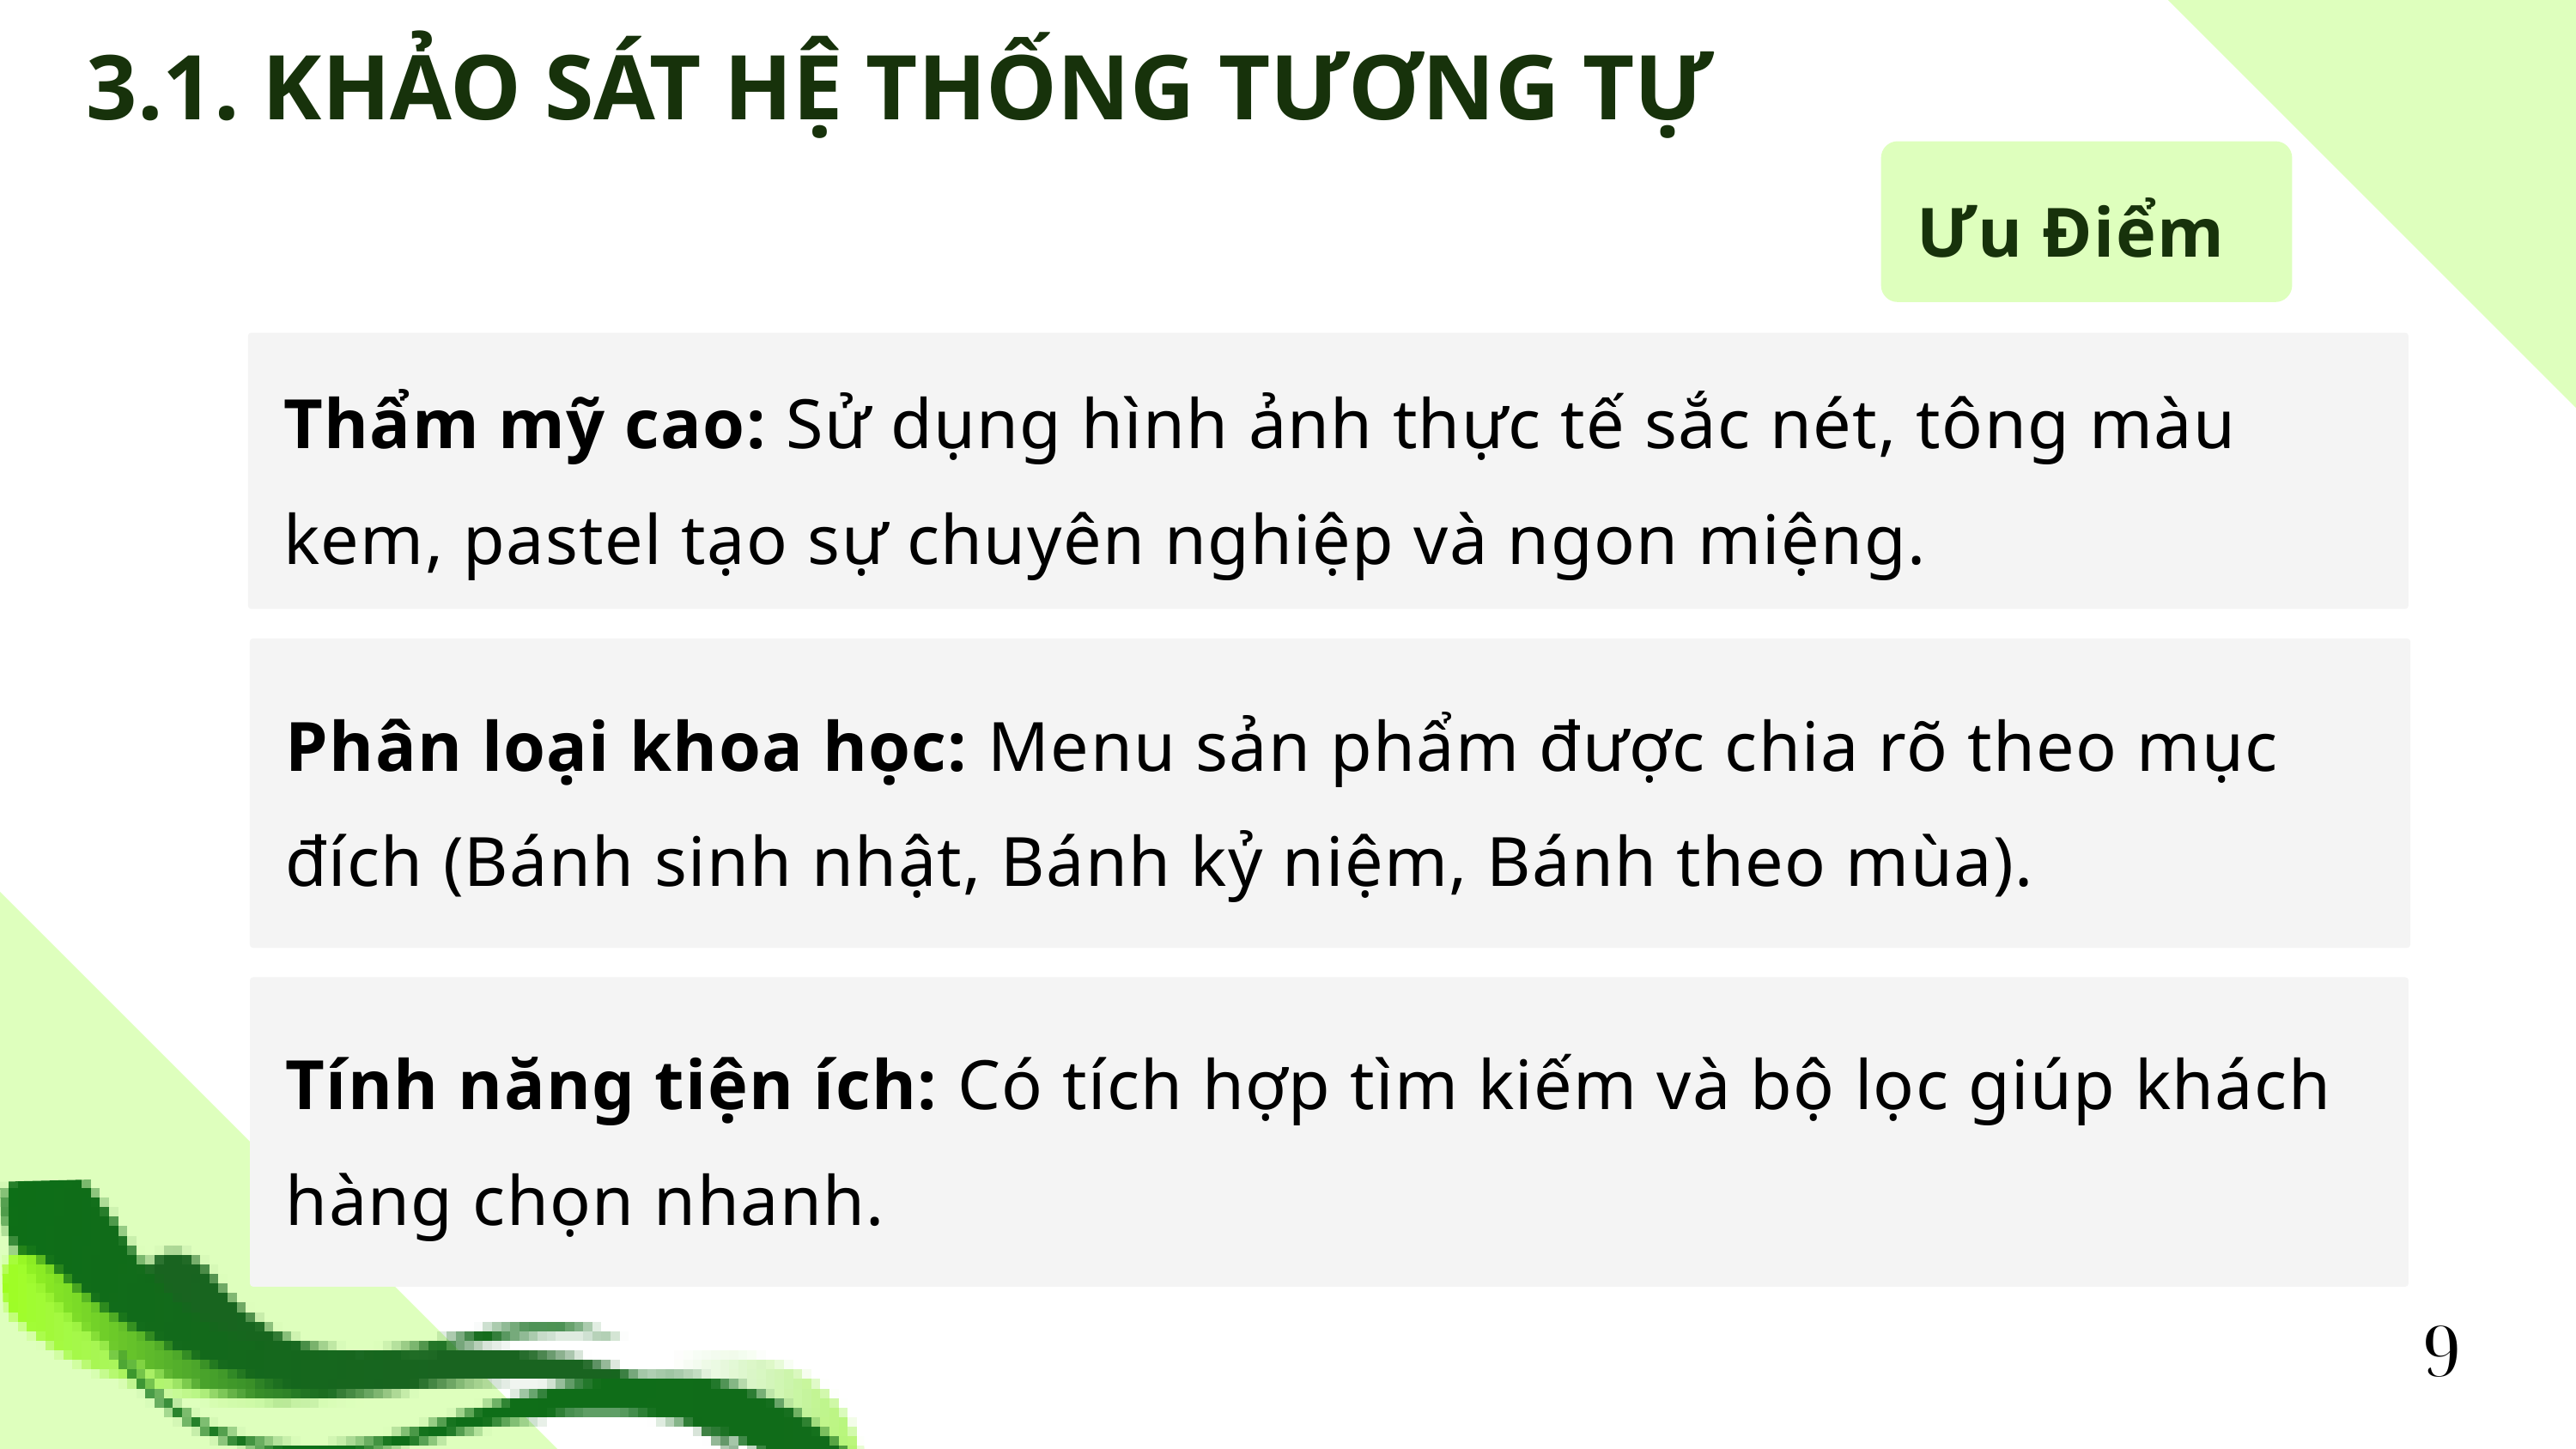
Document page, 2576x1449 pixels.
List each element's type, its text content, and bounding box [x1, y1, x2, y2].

text_box [574, 1296, 865, 1449]
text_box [2054, 0, 2576, 349]
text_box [249, 638, 2411, 949]
text_box 3.1. KHẢO SÁT HỆ THỐNG TƯƠNG TỰ [86, 48, 2050, 138]
text_box 9 [2422, 1293, 2462, 1391]
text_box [249, 977, 2409, 1288]
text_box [1880, 141, 2293, 303]
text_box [247, 332, 2409, 609]
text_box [0, 999, 571, 1449]
